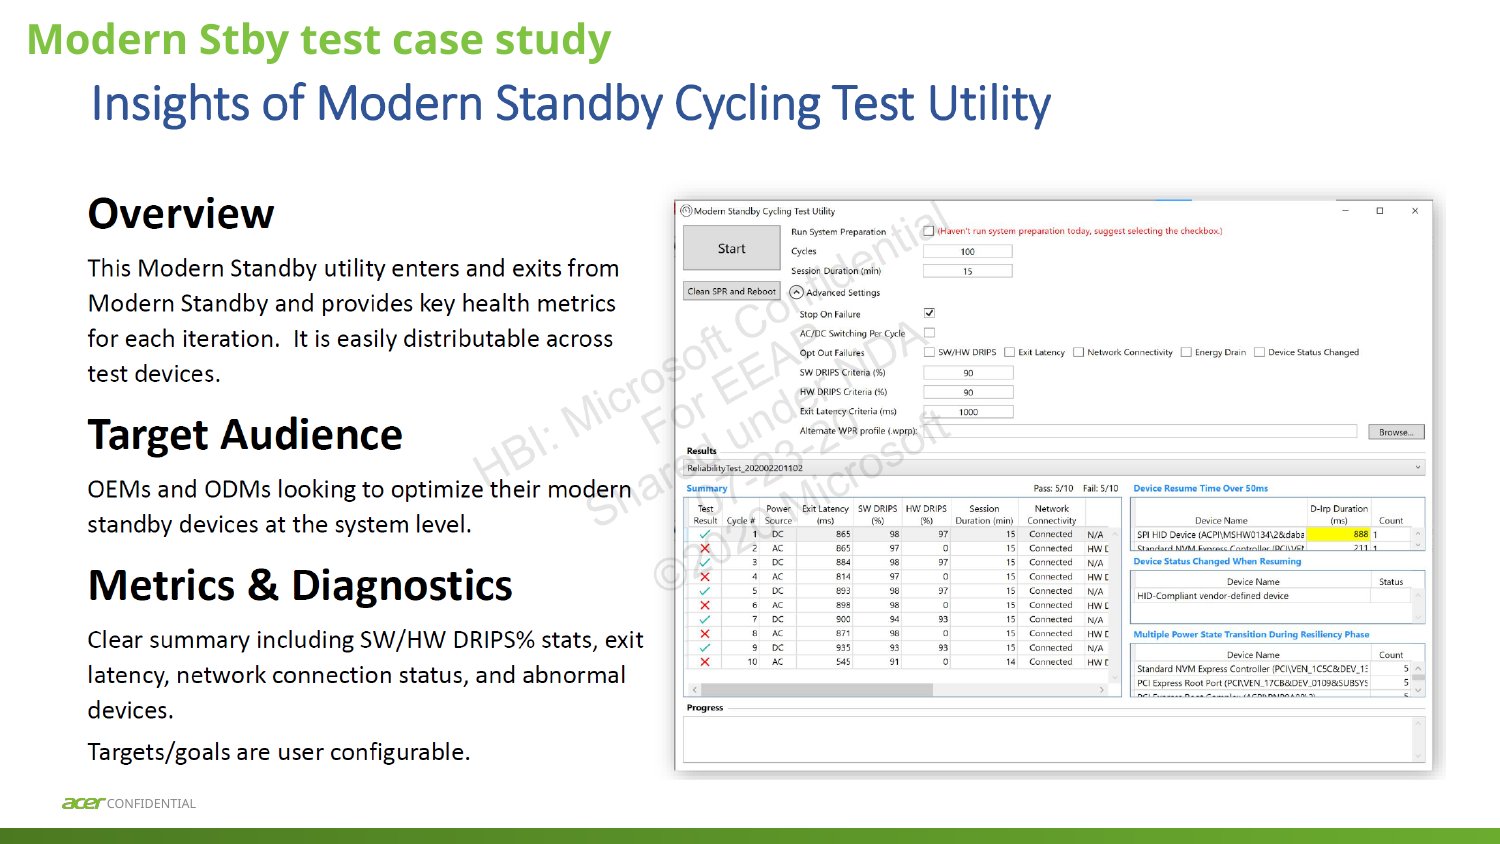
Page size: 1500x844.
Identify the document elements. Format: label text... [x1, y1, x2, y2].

picture [83, 798, 106, 809]
slide_number [36, 797, 83, 830]
text_box Modern Stby test case study [11, 5, 1483, 70]
picture [74, 70, 1446, 781]
